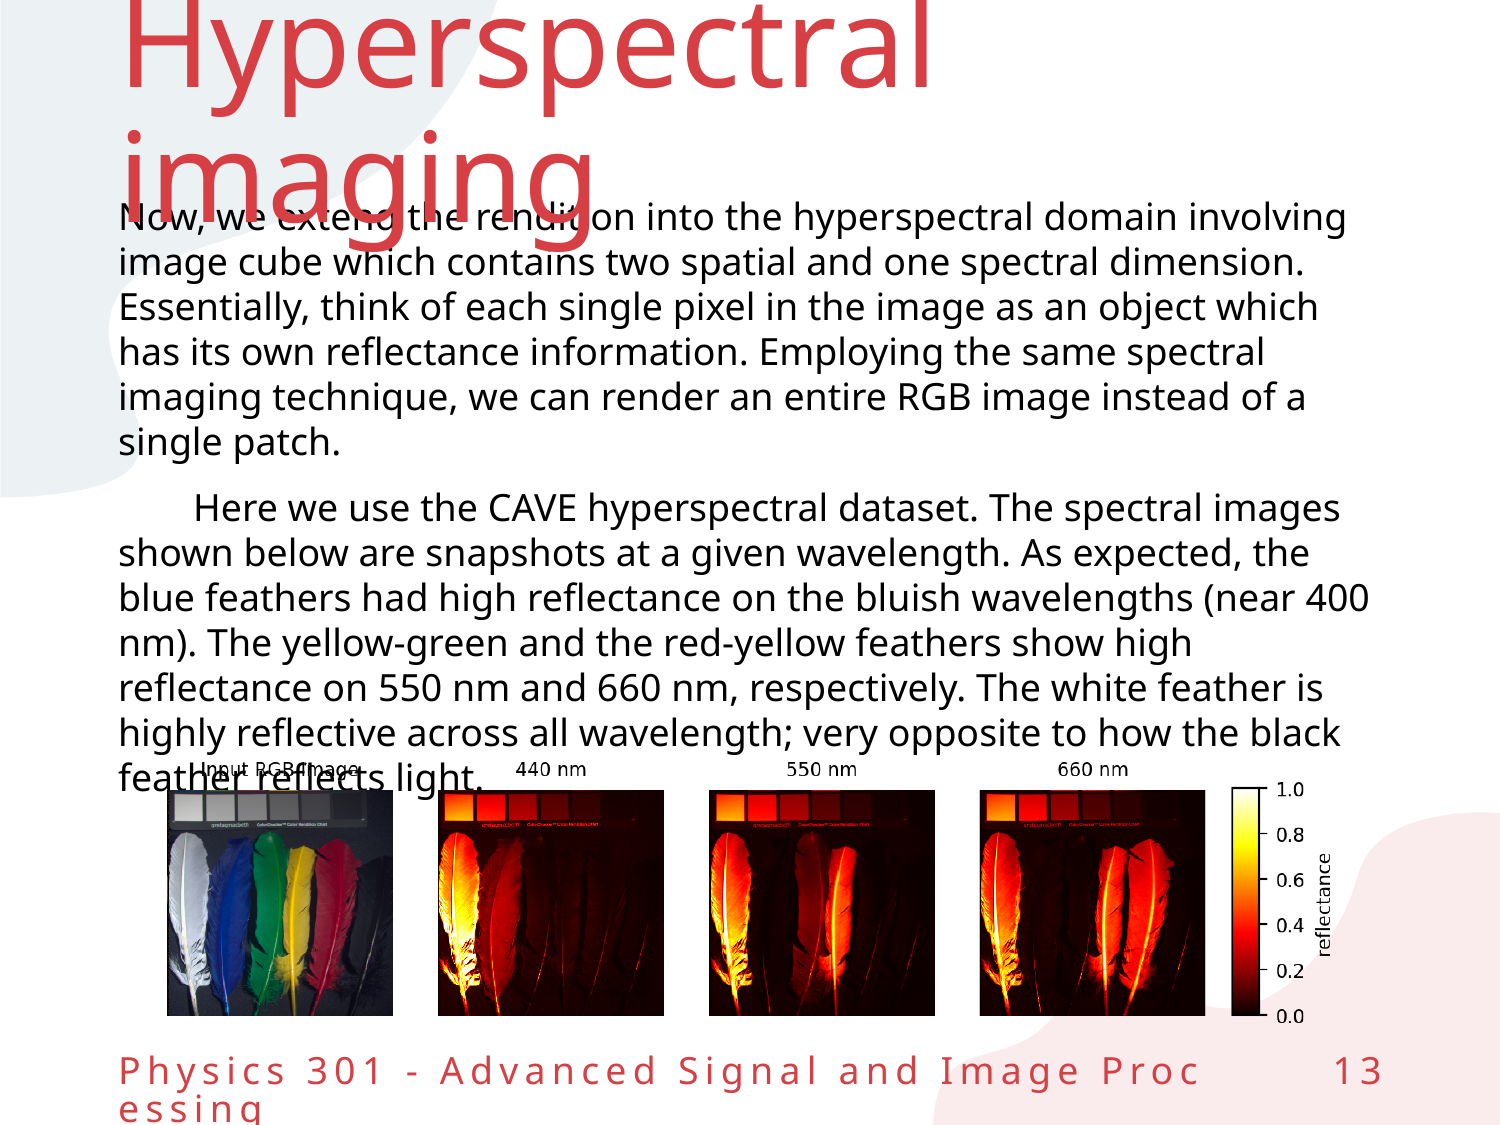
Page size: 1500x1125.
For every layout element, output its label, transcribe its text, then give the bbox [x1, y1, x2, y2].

footer Physics 301 - Advanced Signal and Image Processing [103, 1042, 1222, 1103]
picture [1, 0, 568, 568]
title Hyperspectral imaging [103, 59, 1397, 169]
slide_number 13 [1244, 1042, 1397, 1103]
list Now, we extend the rendition into the hyperspectral domain involving image cube which contains two spatial and one spectral dimension. Essentially, think of each single pixel in the image as an object which has its own reflectance information. Employing the same spectral imaging technique, we can render an entire RGB image instead of a single patch. Here we use the CAVE hyperspectral dataset. The spectral images shown below are snapshots at a given wavelength. As expected, the blue feathers had high reflectance on the bluish wavelengths (near 400 nm). The yellow-green and the red-yellow feathers show high reflectance on 550 nm and 660 nm, respectively. The white feather is highly reflective across all wavelength; very opposite to how the black feather reflects light. [103, 185, 1397, 1014]
picture [149, 478, 1500, 1125]
